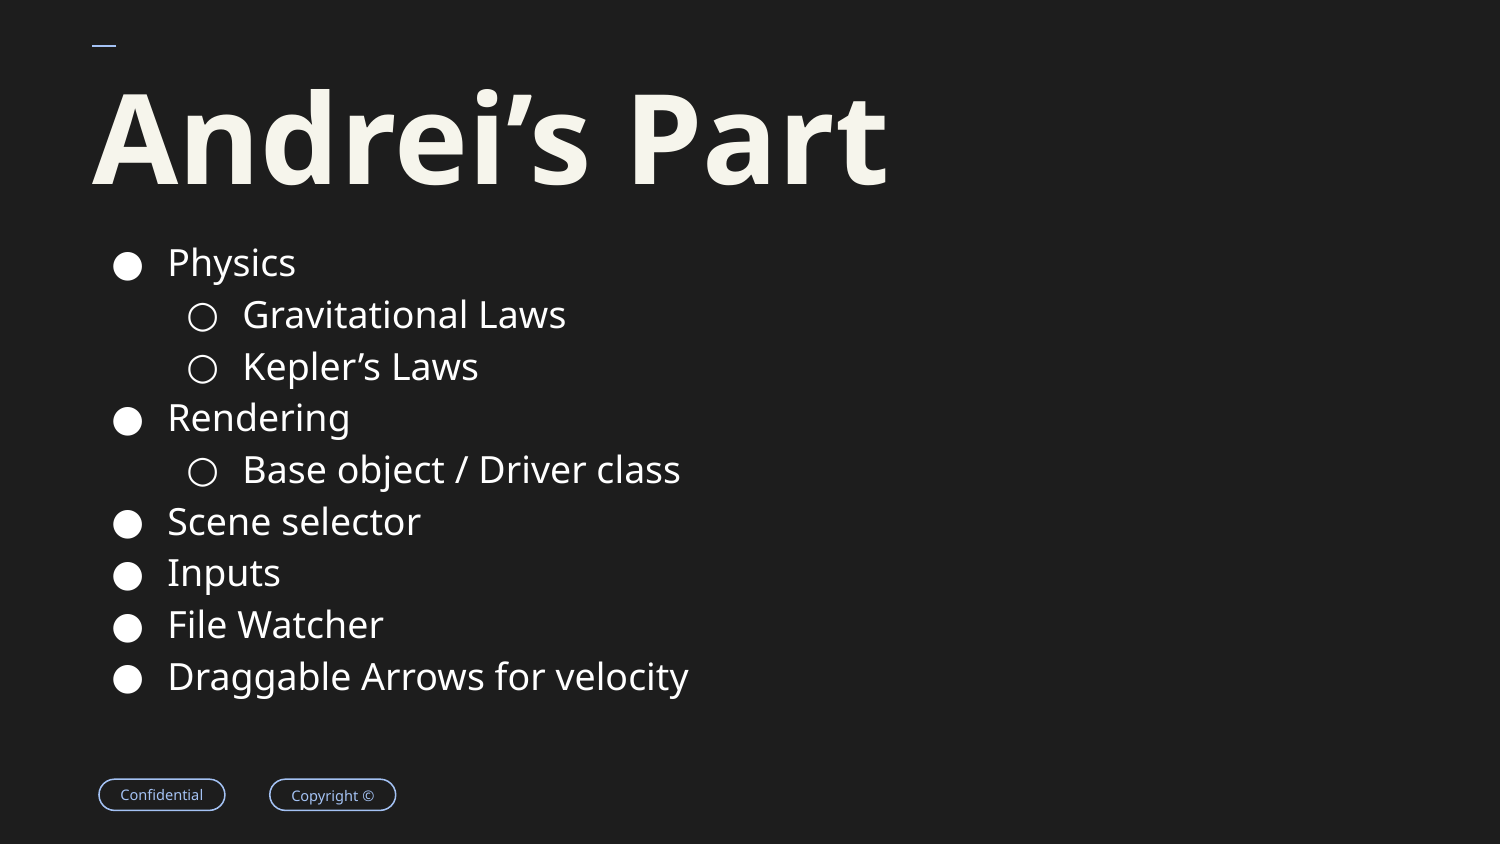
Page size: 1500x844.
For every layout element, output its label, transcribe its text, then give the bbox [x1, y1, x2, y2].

title Physics Gravitational Laws Kepler’s Laws Rendering Base object / Driver class Scene selector Inputs File Watcher Draggable Arrows for velocity [77, 217, 1398, 754]
title Andrei’s Part [77, 73, 1068, 217]
